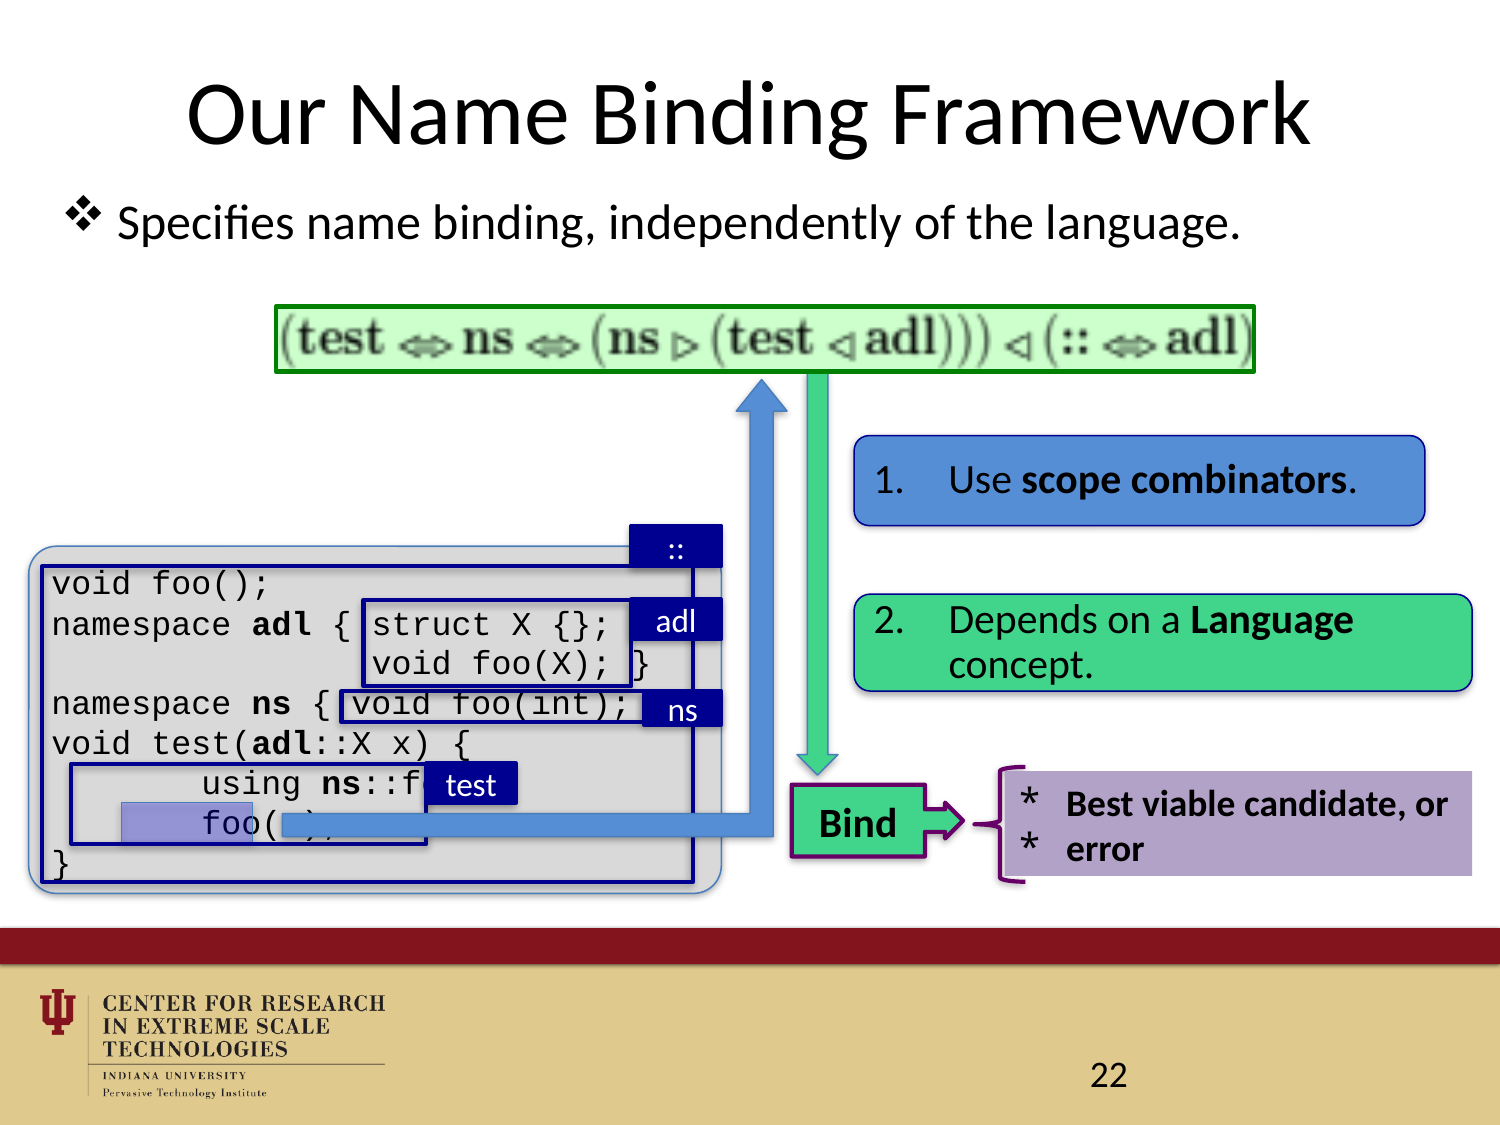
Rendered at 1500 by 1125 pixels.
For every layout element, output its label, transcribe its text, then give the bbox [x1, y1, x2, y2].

text_box test [426, 763, 517, 803]
picture [277, 308, 1253, 370]
text_box Depends on a Language concept. [853, 593, 1473, 692]
text_box :: [630, 525, 722, 567]
title Our Name Binding Framework [75, 45, 1425, 182]
text_box [363, 599, 632, 687]
text_box Bind [790, 783, 964, 858]
text_box [41, 566, 694, 882]
text_box Best viable candidate, or error [1004, 771, 1473, 876]
text_box void foo(); namespace adl { struct X {}; void foo(X); } namespace ns { void foo(int); } void test(adl::X x) { using ns::foo; foo(x); } [27, 545, 723, 895]
text_box [796, 377, 839, 776]
text_box ns [643, 690, 722, 726]
list Specifies name binding, independently of the language. [46, 182, 1452, 919]
text_box [281, 378, 788, 838]
picture [25, 979, 399, 1109]
text_box adl [630, 599, 722, 640]
slide_number 22 [1074, 1042, 1425, 1103]
text_box Use scope combinators. [853, 434, 1426, 527]
text_box [972, 764, 1026, 884]
